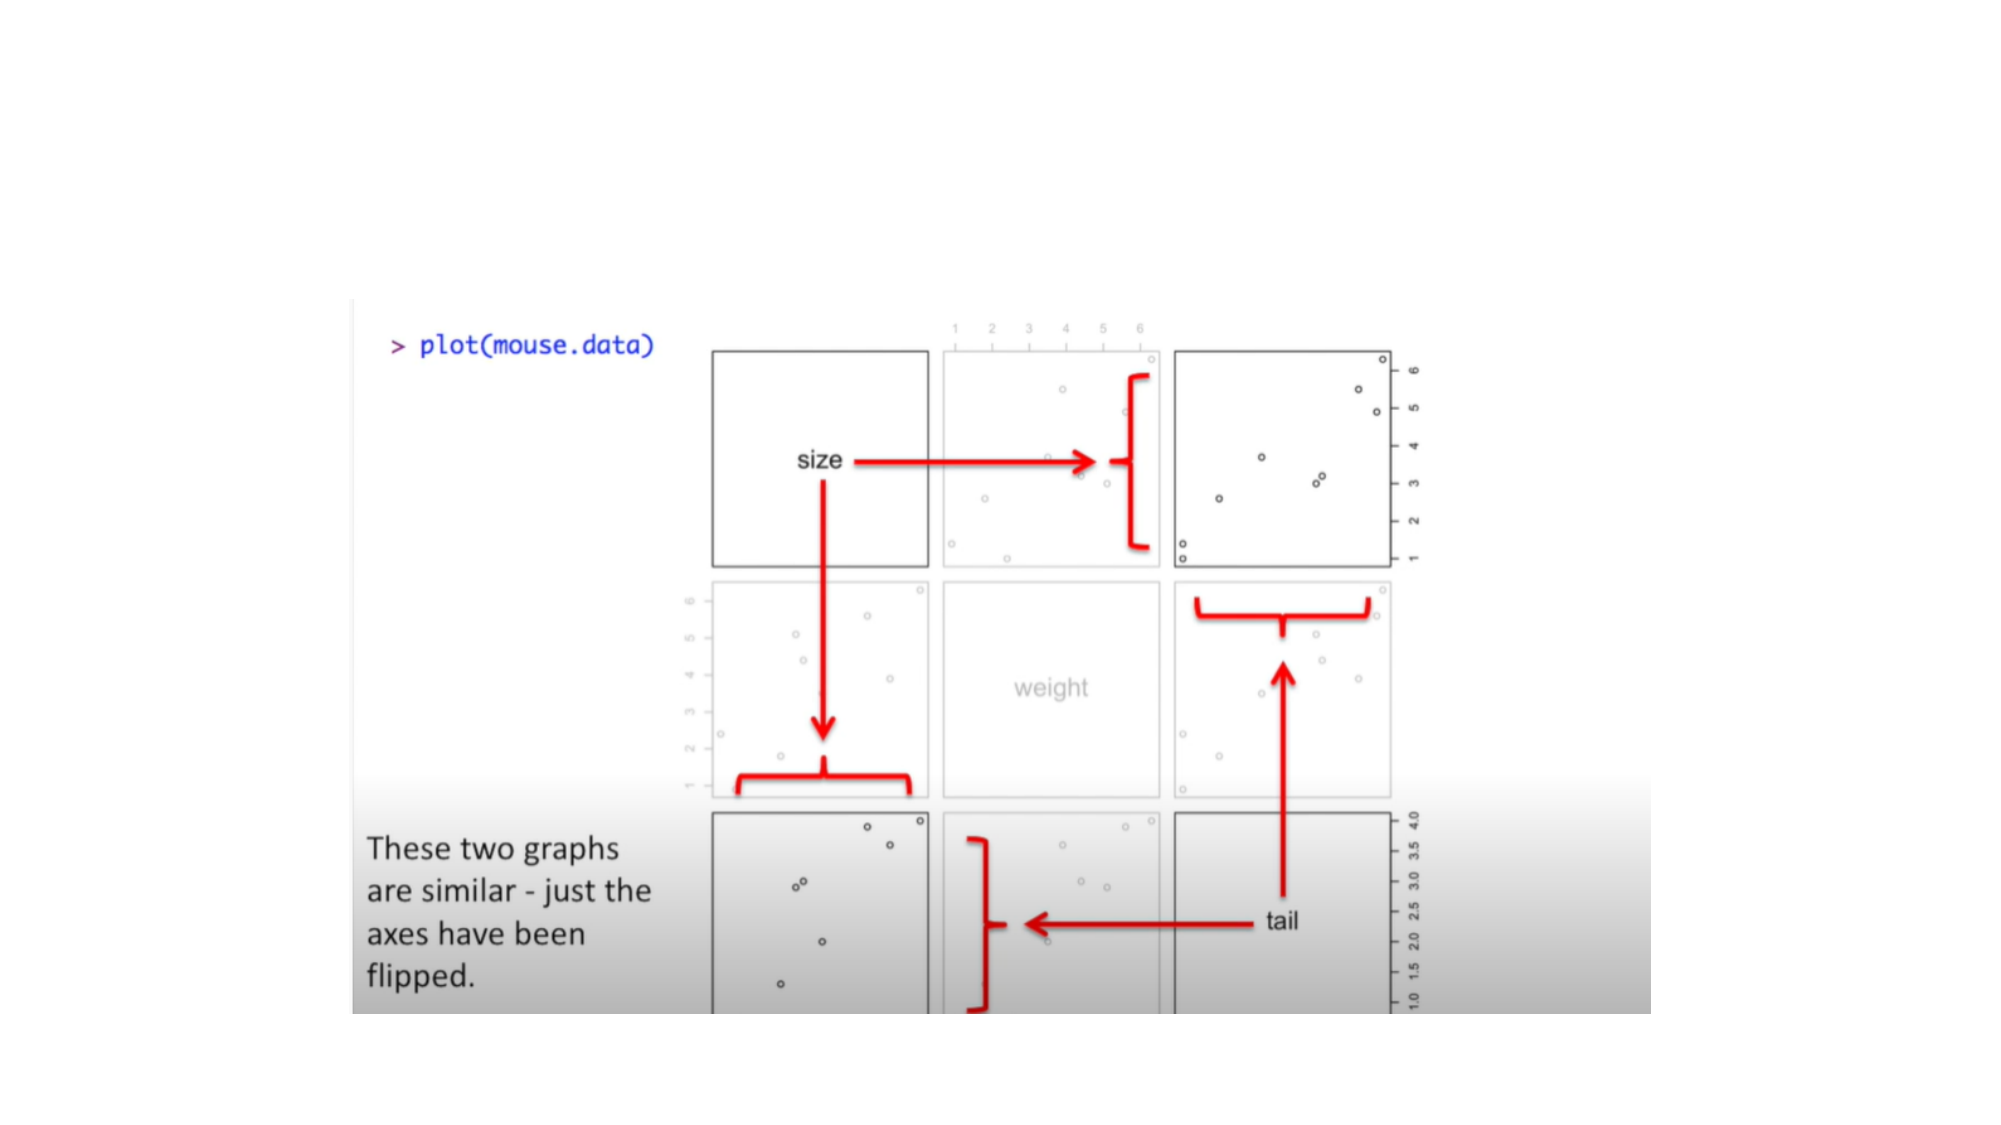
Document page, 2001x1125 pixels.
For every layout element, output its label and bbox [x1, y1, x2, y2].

list [349, 299, 1651, 1014]
